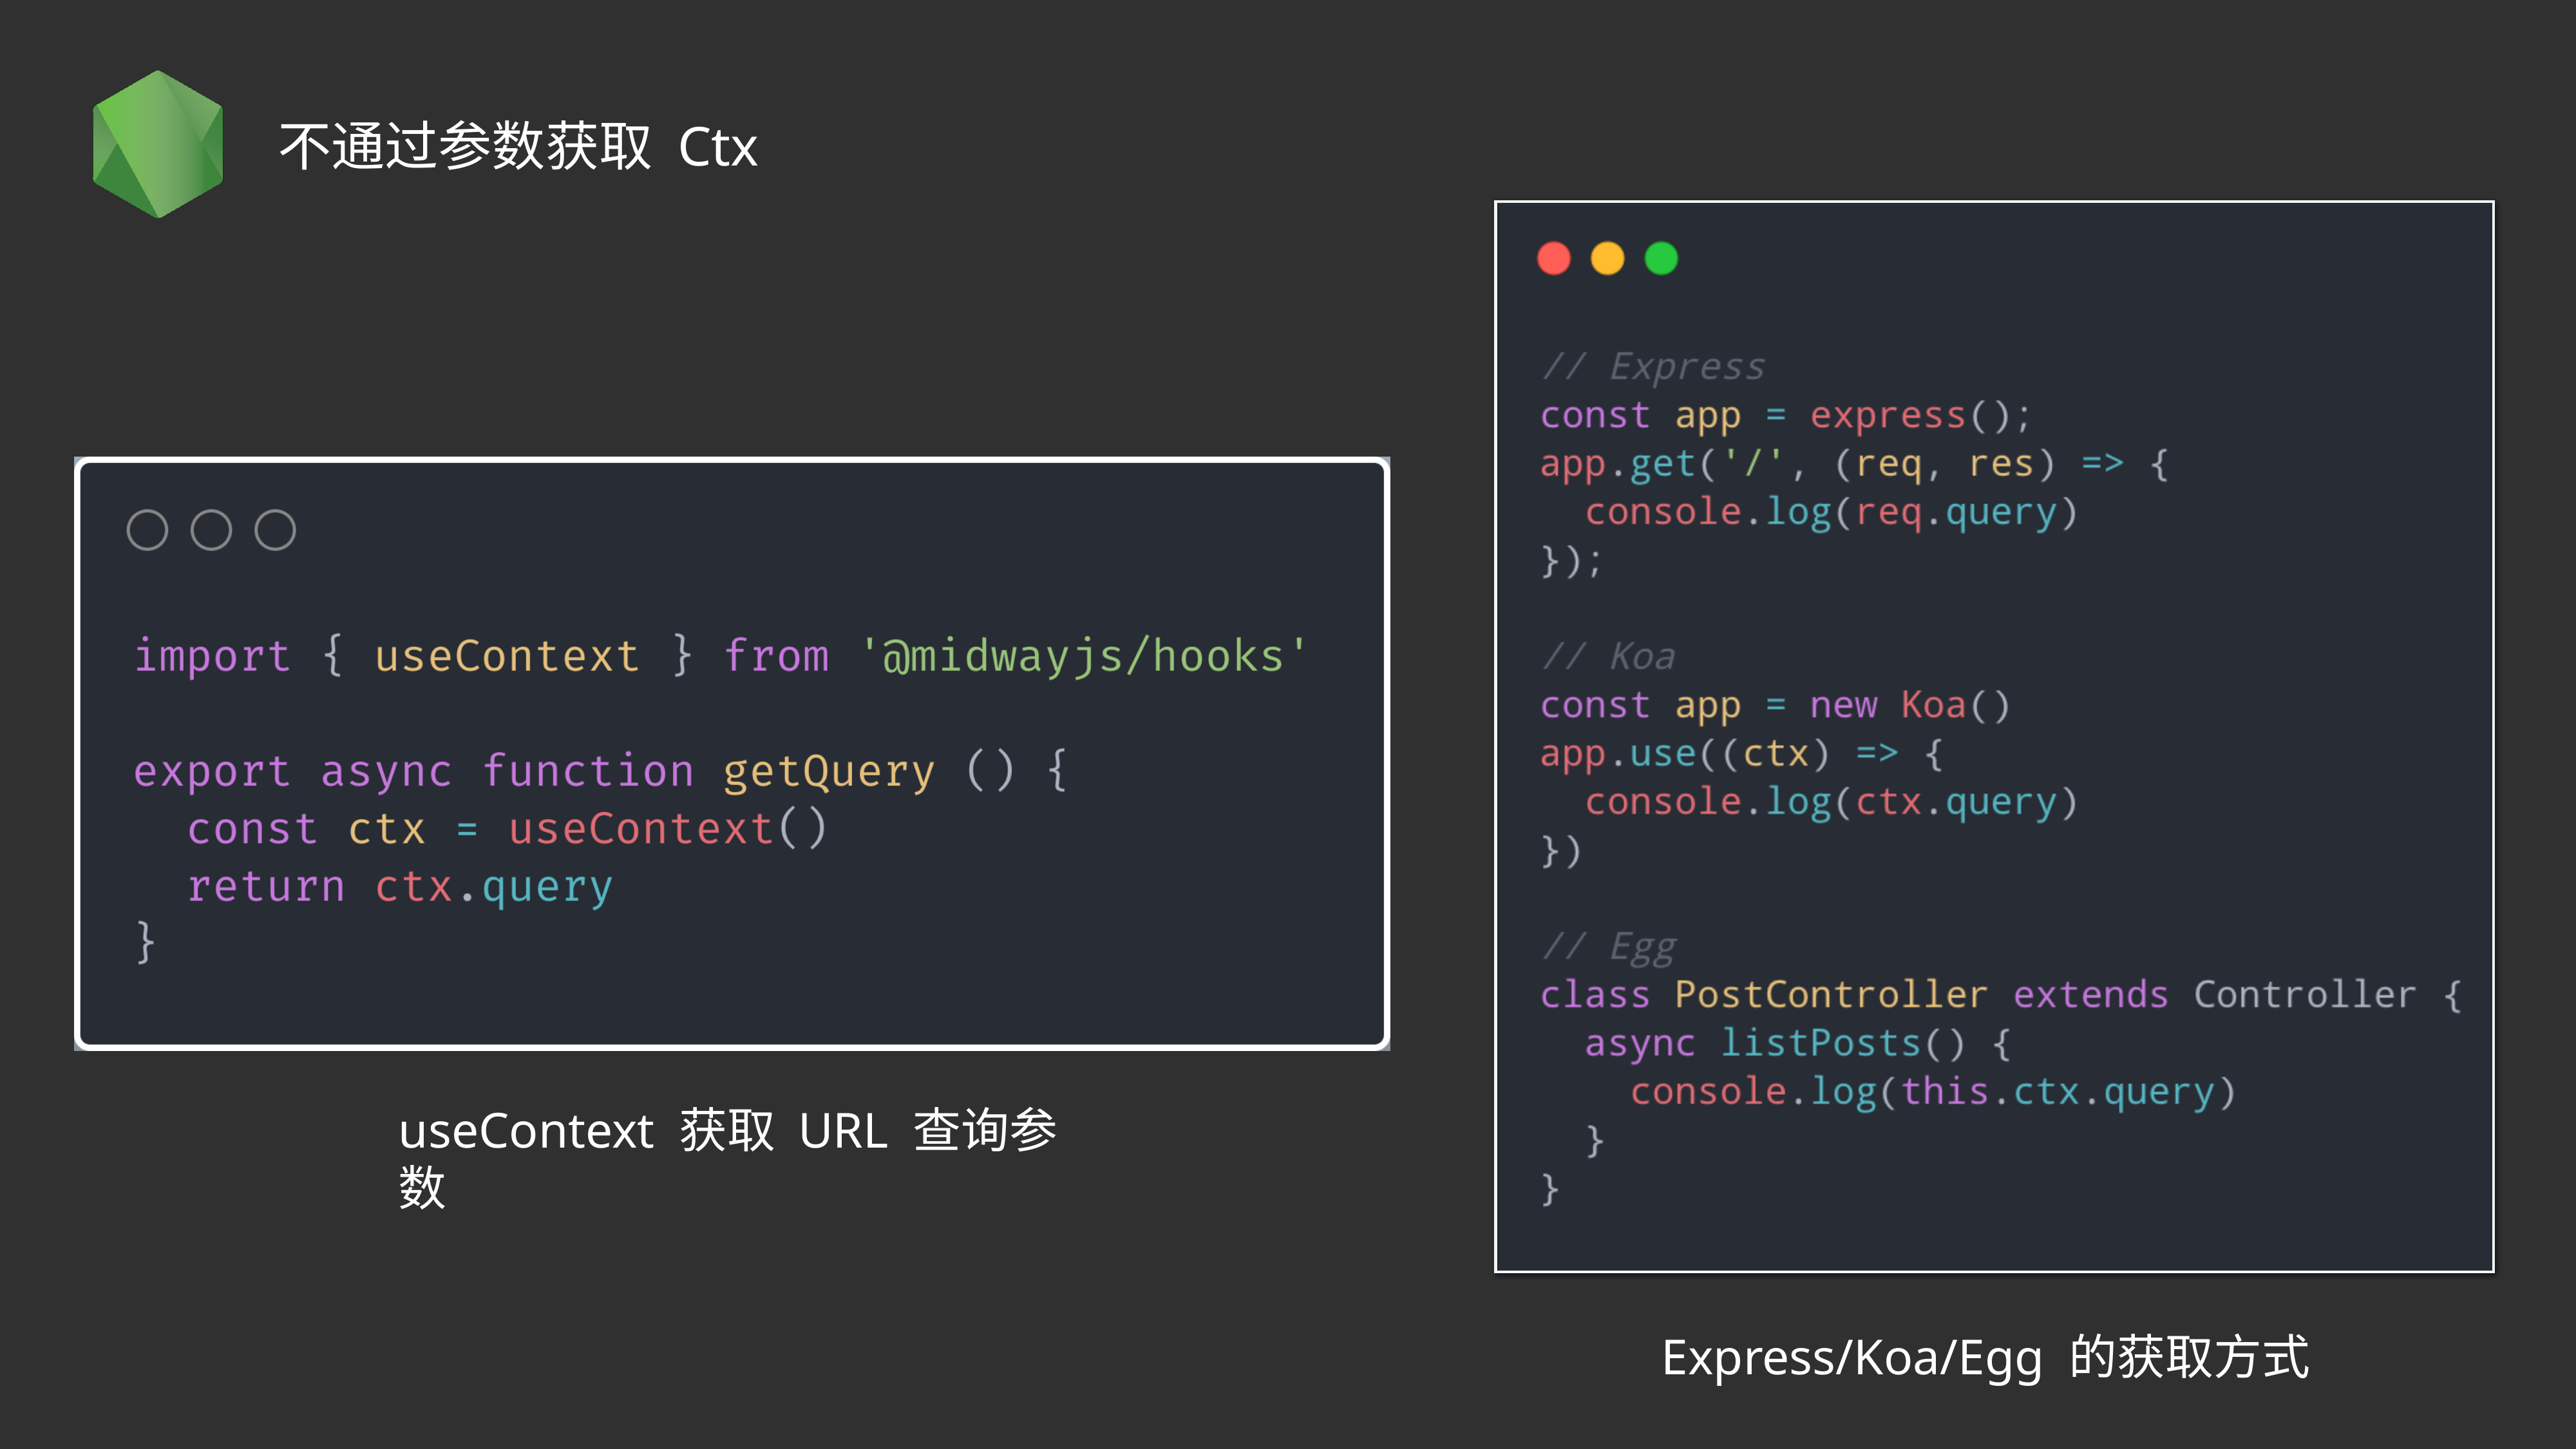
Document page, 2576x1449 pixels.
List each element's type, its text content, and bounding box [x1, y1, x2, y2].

picture [84, 70, 232, 219]
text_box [1497, 202, 2493, 1394]
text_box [74, 457, 1390, 1197]
title 不通过参数获取 Ctx [272, 90, 1049, 200]
